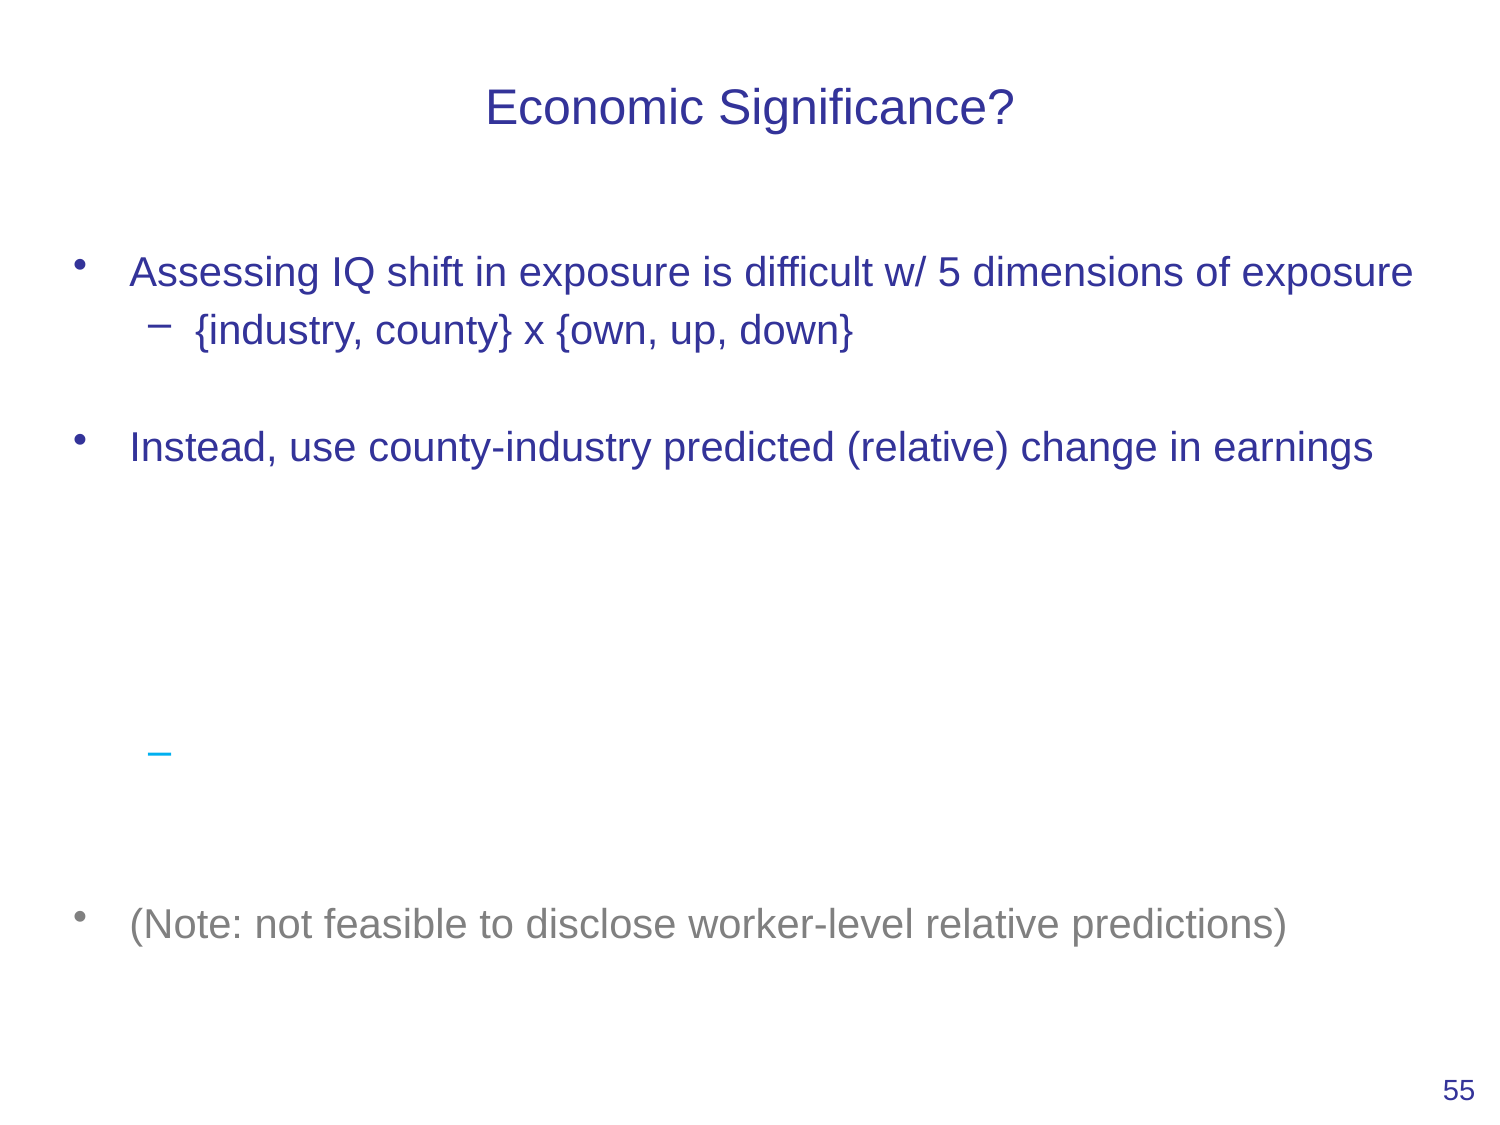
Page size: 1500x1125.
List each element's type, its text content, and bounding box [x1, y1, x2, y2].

slide_number 55 [1408, 1028, 1491, 1108]
title Economic Significance? [57, 44, 1443, 165]
